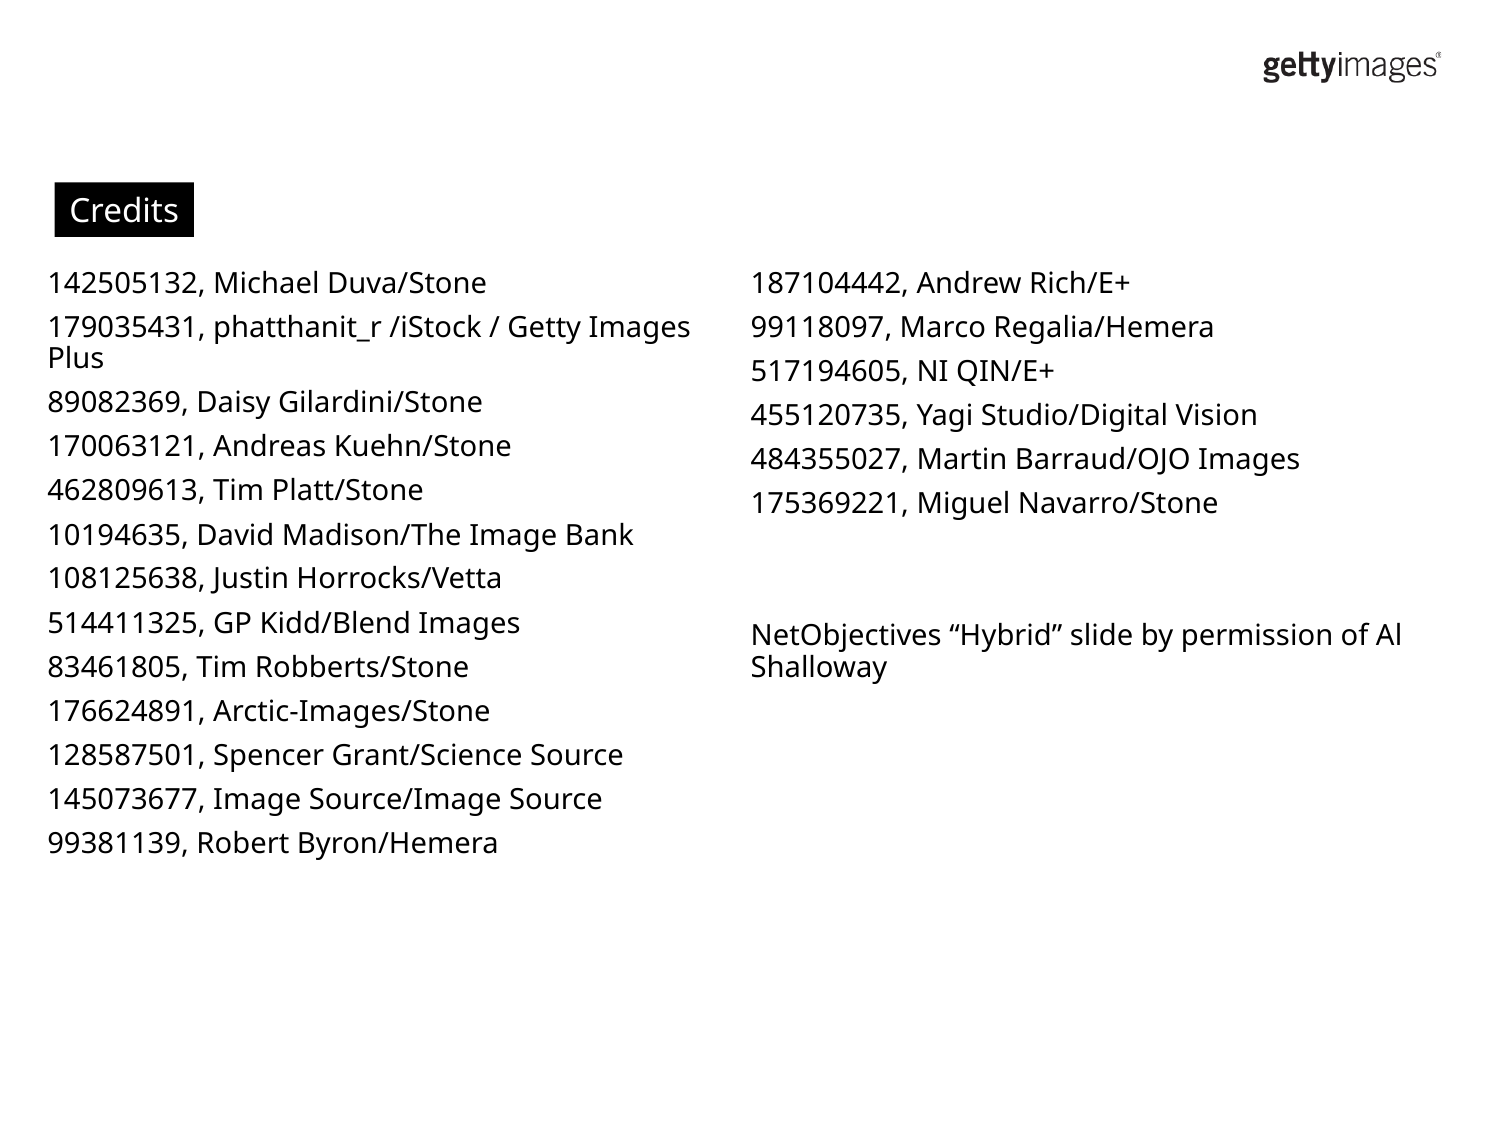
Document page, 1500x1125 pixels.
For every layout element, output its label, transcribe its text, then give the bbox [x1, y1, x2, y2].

text_box Credits [54, 182, 194, 237]
list 142505132, Michael Duva/Stone 179035431, phatthanit_r /iStock / Getty Images Plus 89082369, Daisy Gilardini/Stone 170063121, Andreas Kuehn/Stone 462809613, Tim Platt/Stone 10194635, David Madison/The Image Bank 108125638, Justin Horrocks/Vetta 514411325, GP Kidd/Blend Images 83461805, Tim Robberts/Stone 176624891, Arctic-Images/Stone 128587501, Spencer Grant/Science Source 145073677, Image Source/Image Source 99381139, Robert Byron/Hemera 187104442, Andrew Rich/E+ 99118097, Marco Regalia/Hemera 517194605, NI QIN/E+ 455120735, Yagi Studio/Digital Vision 484355027, Martin Barraud/OJO Images 175369221, Miguel Navarro/Stone NetObjectives “Hybrid” slide by permission of Al Shalloway [32, 260, 1469, 878]
